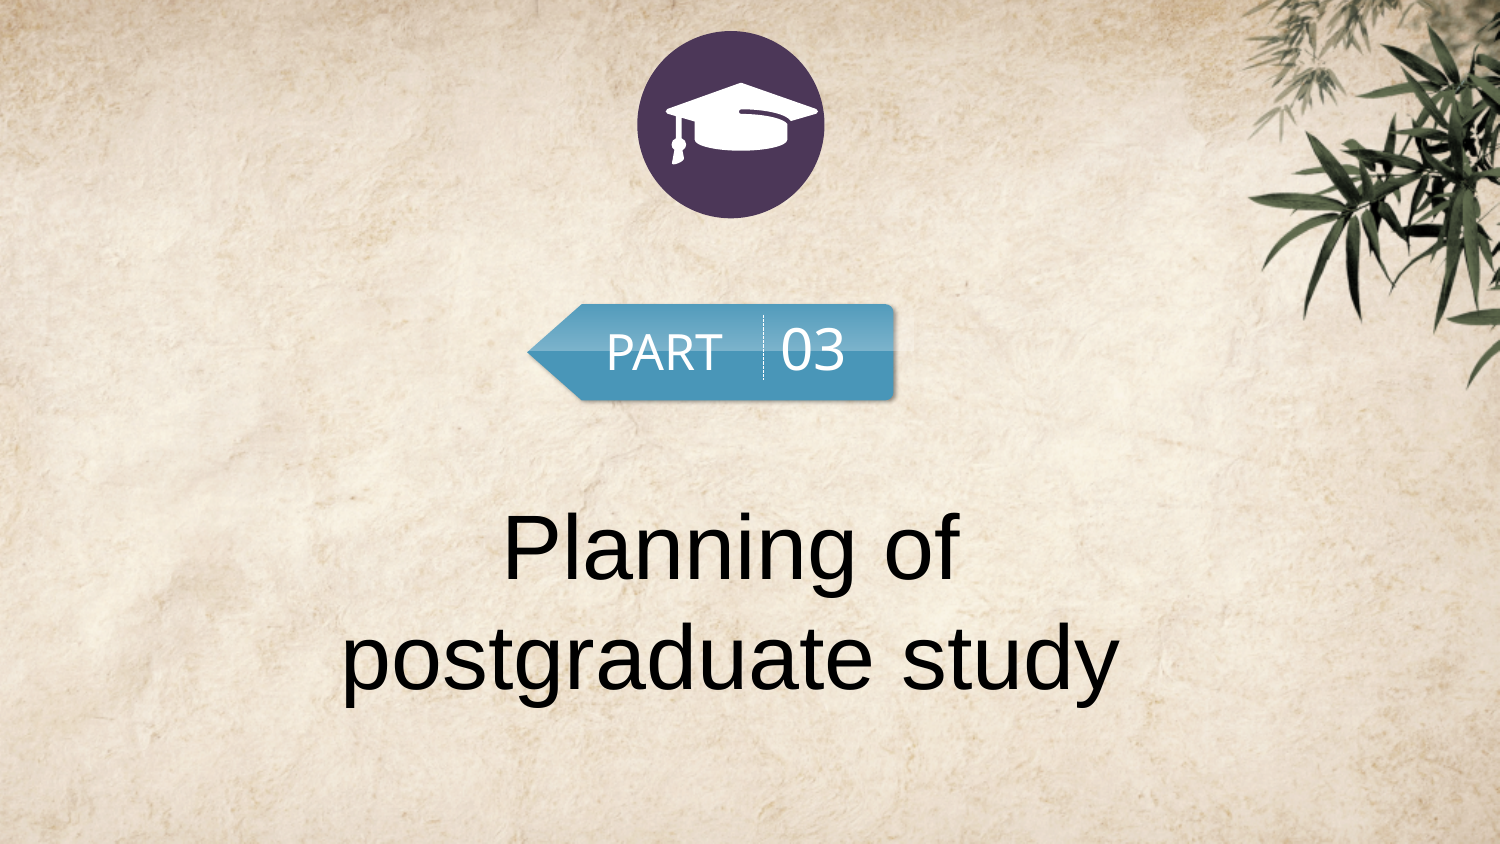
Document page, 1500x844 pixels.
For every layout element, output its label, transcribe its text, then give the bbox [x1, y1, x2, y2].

picture [0, 0, 1500, 844]
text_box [527, 303, 914, 401]
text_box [638, 32, 824, 218]
text_box Planning of postgraduate study [210, 499, 1252, 697]
